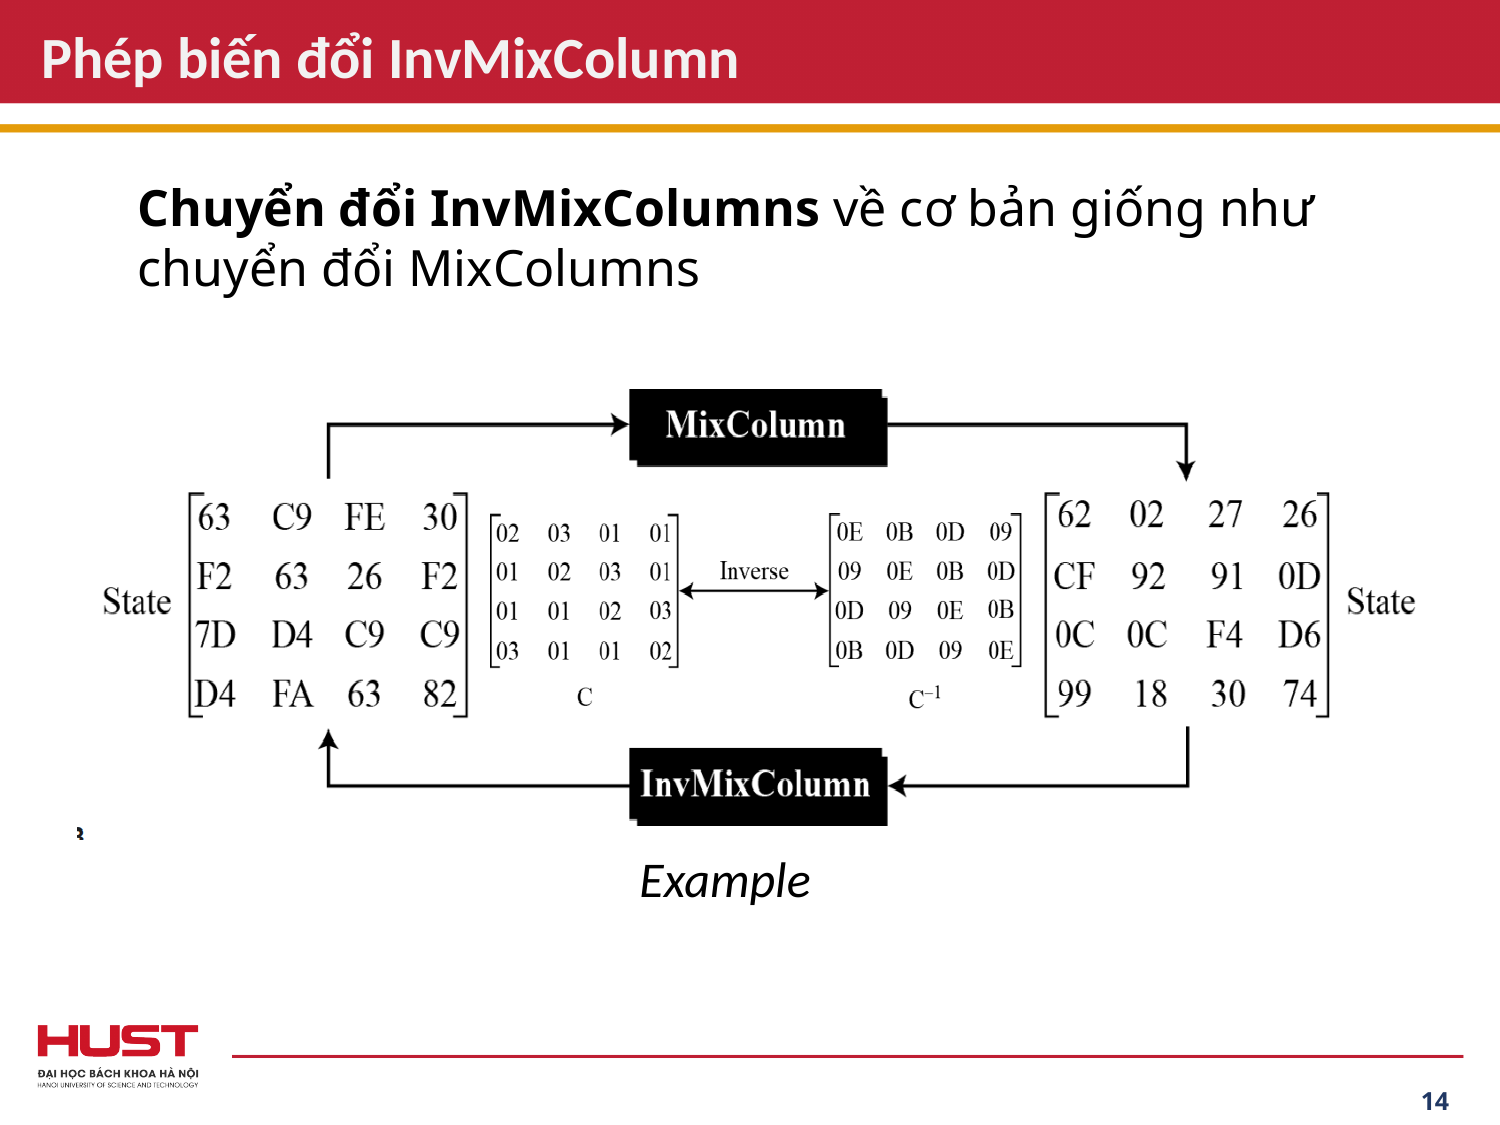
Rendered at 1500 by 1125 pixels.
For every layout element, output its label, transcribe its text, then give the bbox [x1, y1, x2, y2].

slide_number 14 [1126, 1078, 1464, 1125]
text_box Chuyển đổi InvMixColumns về cơ bản giống như chuyển đổi MixColumns [123, 169, 1453, 304]
text_box Phép biến đổi InvMixColumn [26, 13, 1203, 98]
picture [0, 0, 1500, 1125]
text_box Example [624, 840, 829, 915]
